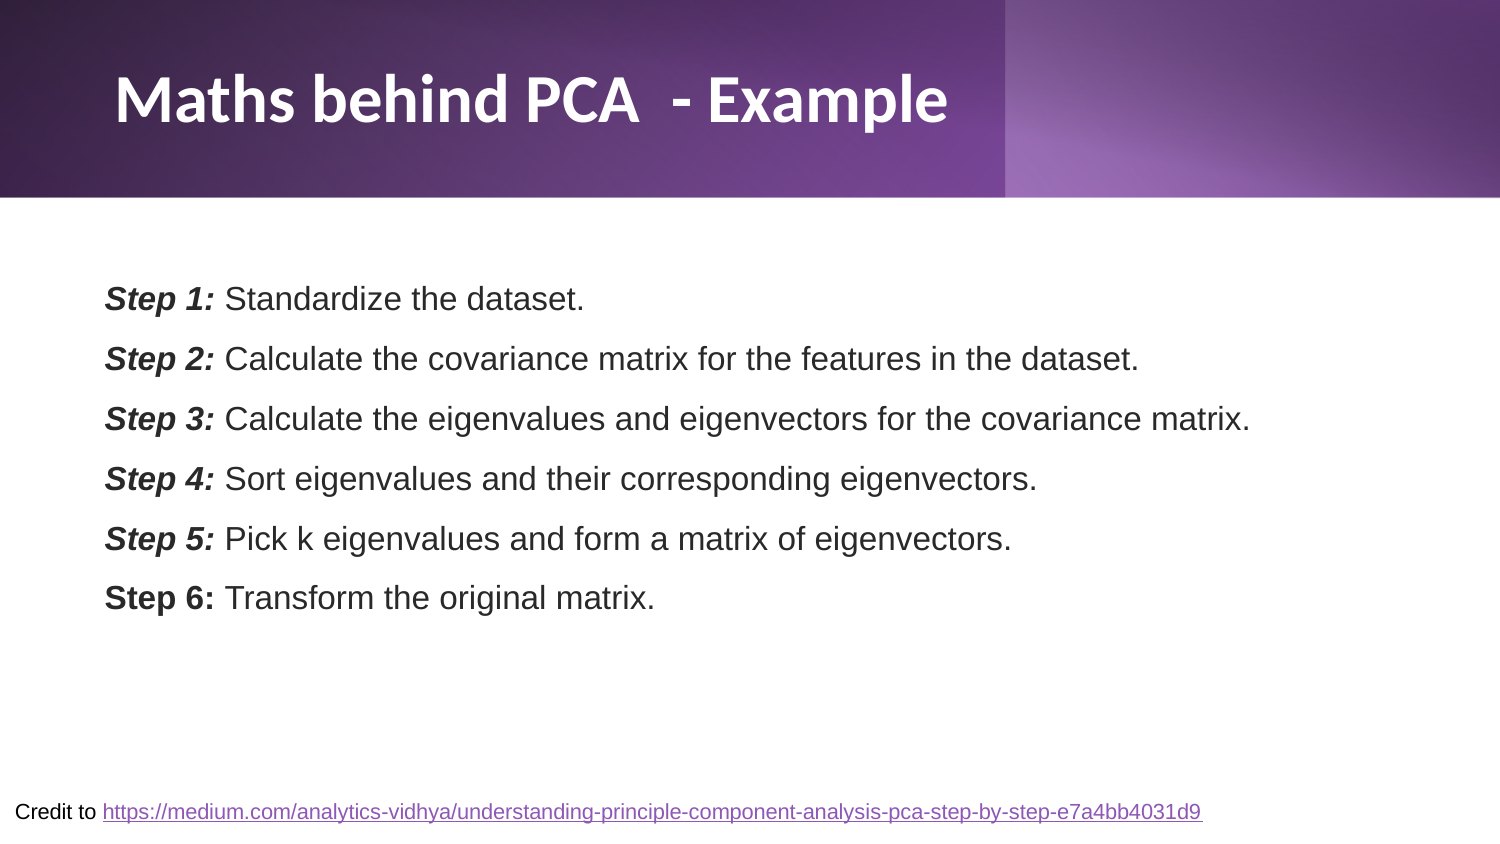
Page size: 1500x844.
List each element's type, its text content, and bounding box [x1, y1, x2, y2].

picture [0, 0, 1500, 199]
text_box Credit to https://medium.com/analytics-vidhya/understanding-principle-component-analysis-pca-step-by-step-e7a4bb4031d9 [0, 790, 1500, 832]
text_box Step 1: Standardize the dataset. Step 2: Calculate the covariance matrix for the features in the dataset. Step 3: Calculate the eigenvalues and eigenvectors for the covariance matrix. Step 4: Sort eigenvalues and their corresponding eigenvectors. Step 5: Pick k eigenvalues and form a matrix of eigenvectors. Step 6: Transform the original matrix. [89, 250, 1411, 625]
title Maths behind PCA - Example [103, 36, 1321, 164]
